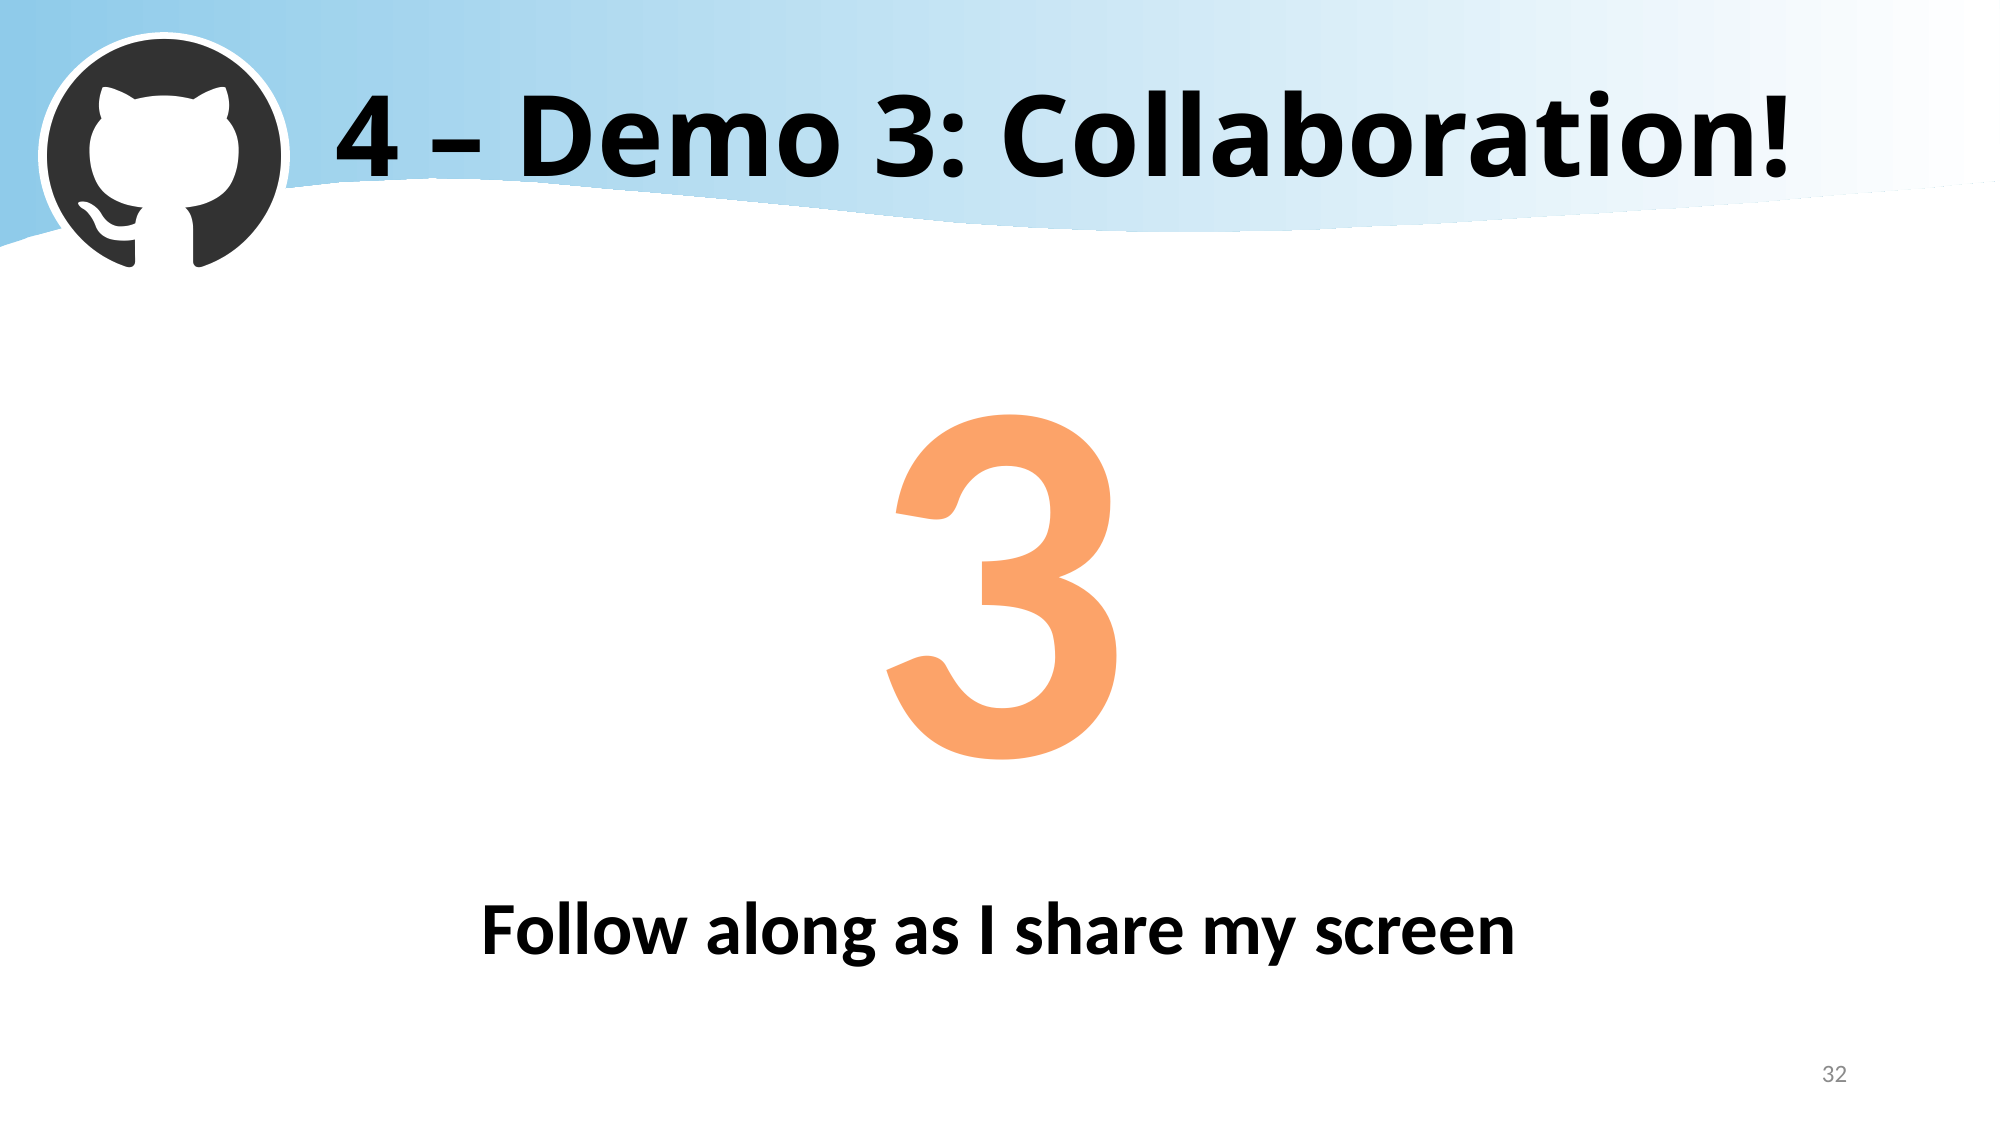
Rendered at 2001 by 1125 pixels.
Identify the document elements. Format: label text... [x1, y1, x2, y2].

list 3 Follow along as I share my screen [137, 299, 1863, 1014]
picture [47, 36, 281, 270]
title 4 – Demo 3: Collaboration! [320, 46, 1863, 234]
slide_number 32 [1412, 1042, 1863, 1103]
